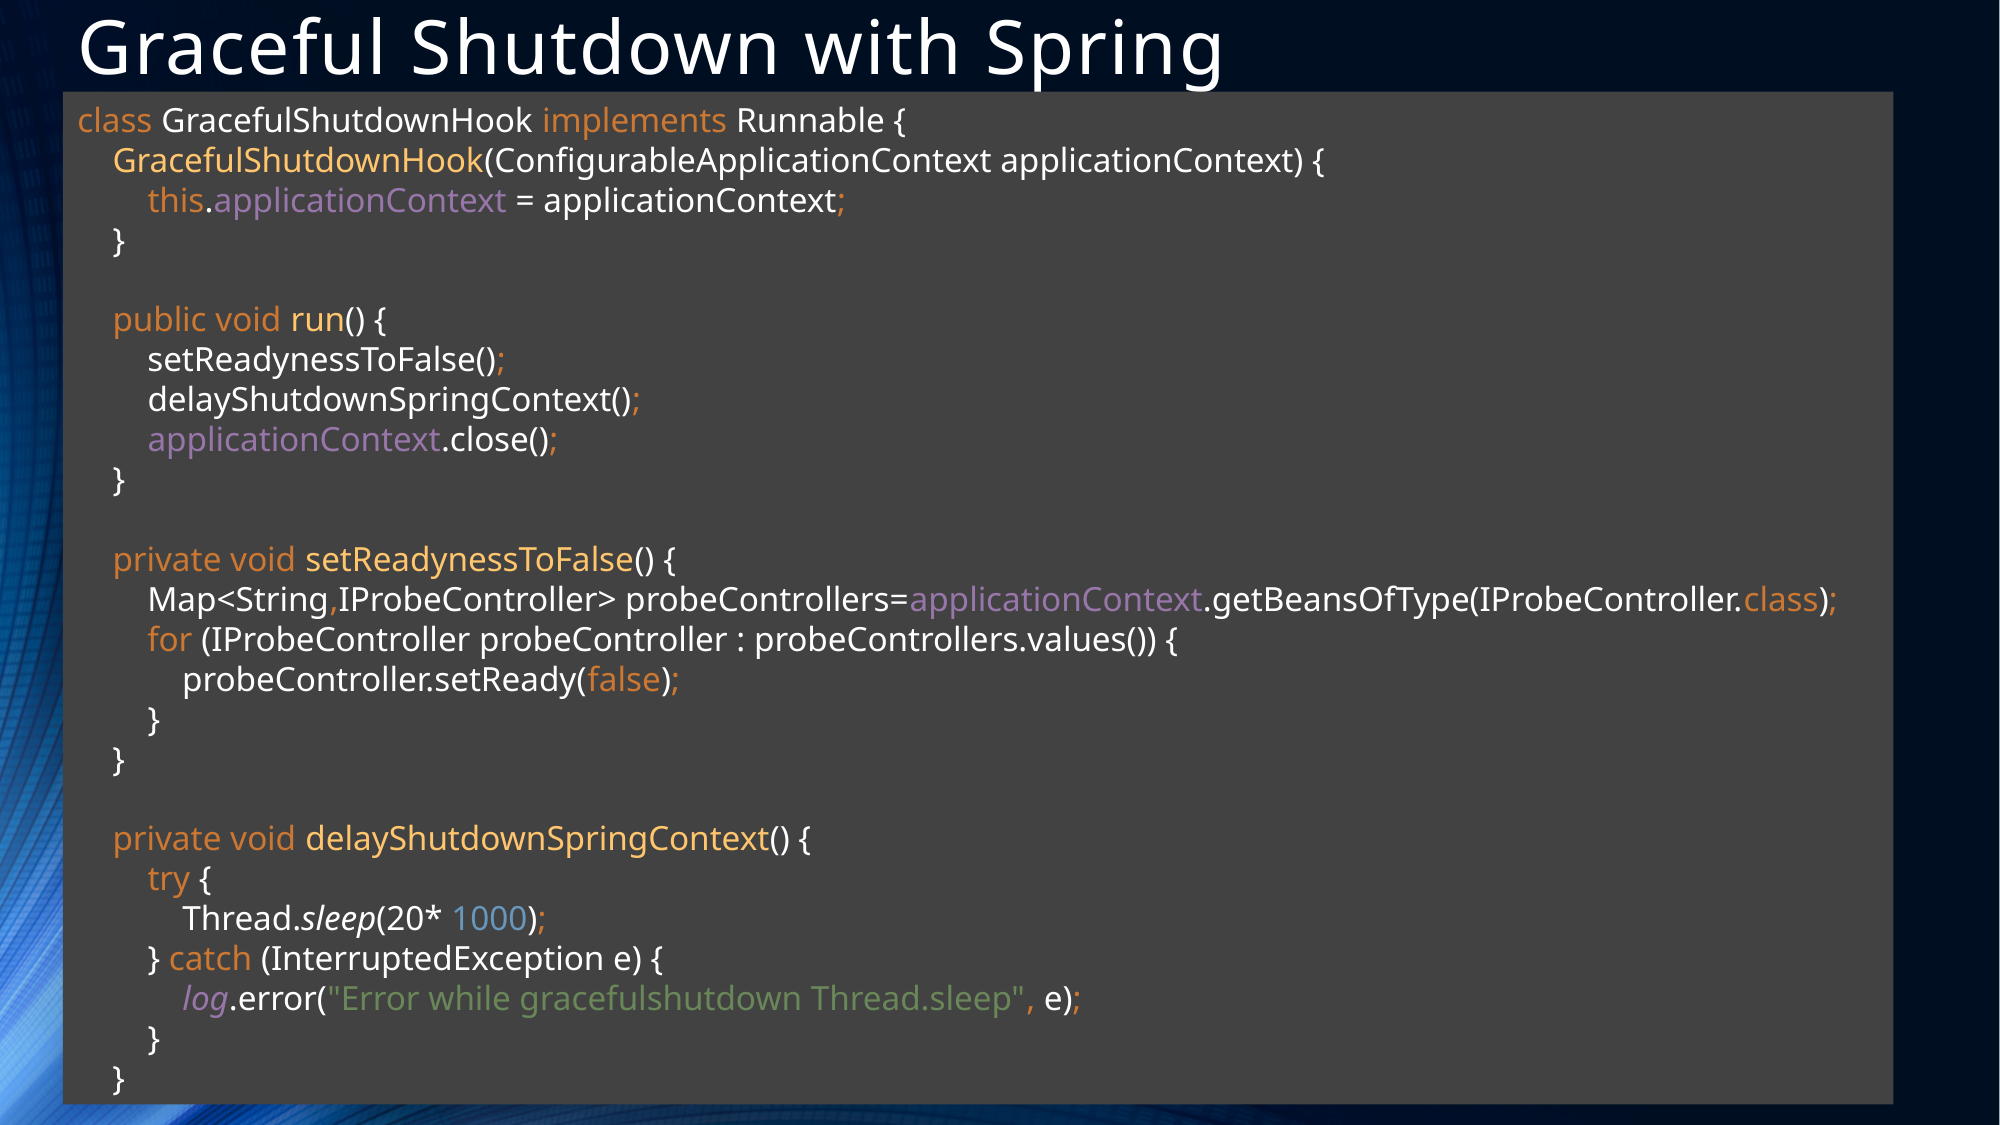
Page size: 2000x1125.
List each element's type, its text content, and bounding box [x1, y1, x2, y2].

text_box class GracefulShutdownHook implements Runnable { GracefulShutdownHook(ConfigurableApplicationContext applicationContext) { this.applicationContext = applicationContext; } public void run() { setReadynessToFalse(); delayShutdownSpringContext(); applicationContext.close(); } private void setReadynessToFalse() { Map<String,IProbeController> probeControllers=applicationContext.getBeansOfType(IProbeController.class); for (IProbeController probeController : probeControllers.values()) { probeController.setReady(false); } } private void delayShutdownSpringContext() { try { Thread.sleep(20* 1000); } catch (InterruptedException e) { log.error("Error while gracefulshutdown Thread.sleep", e); } } [62, 91, 1894, 1105]
title Graceful Shutdown with Spring [62, 0, 1563, 91]
picture [0, 0, 2000, 1125]
